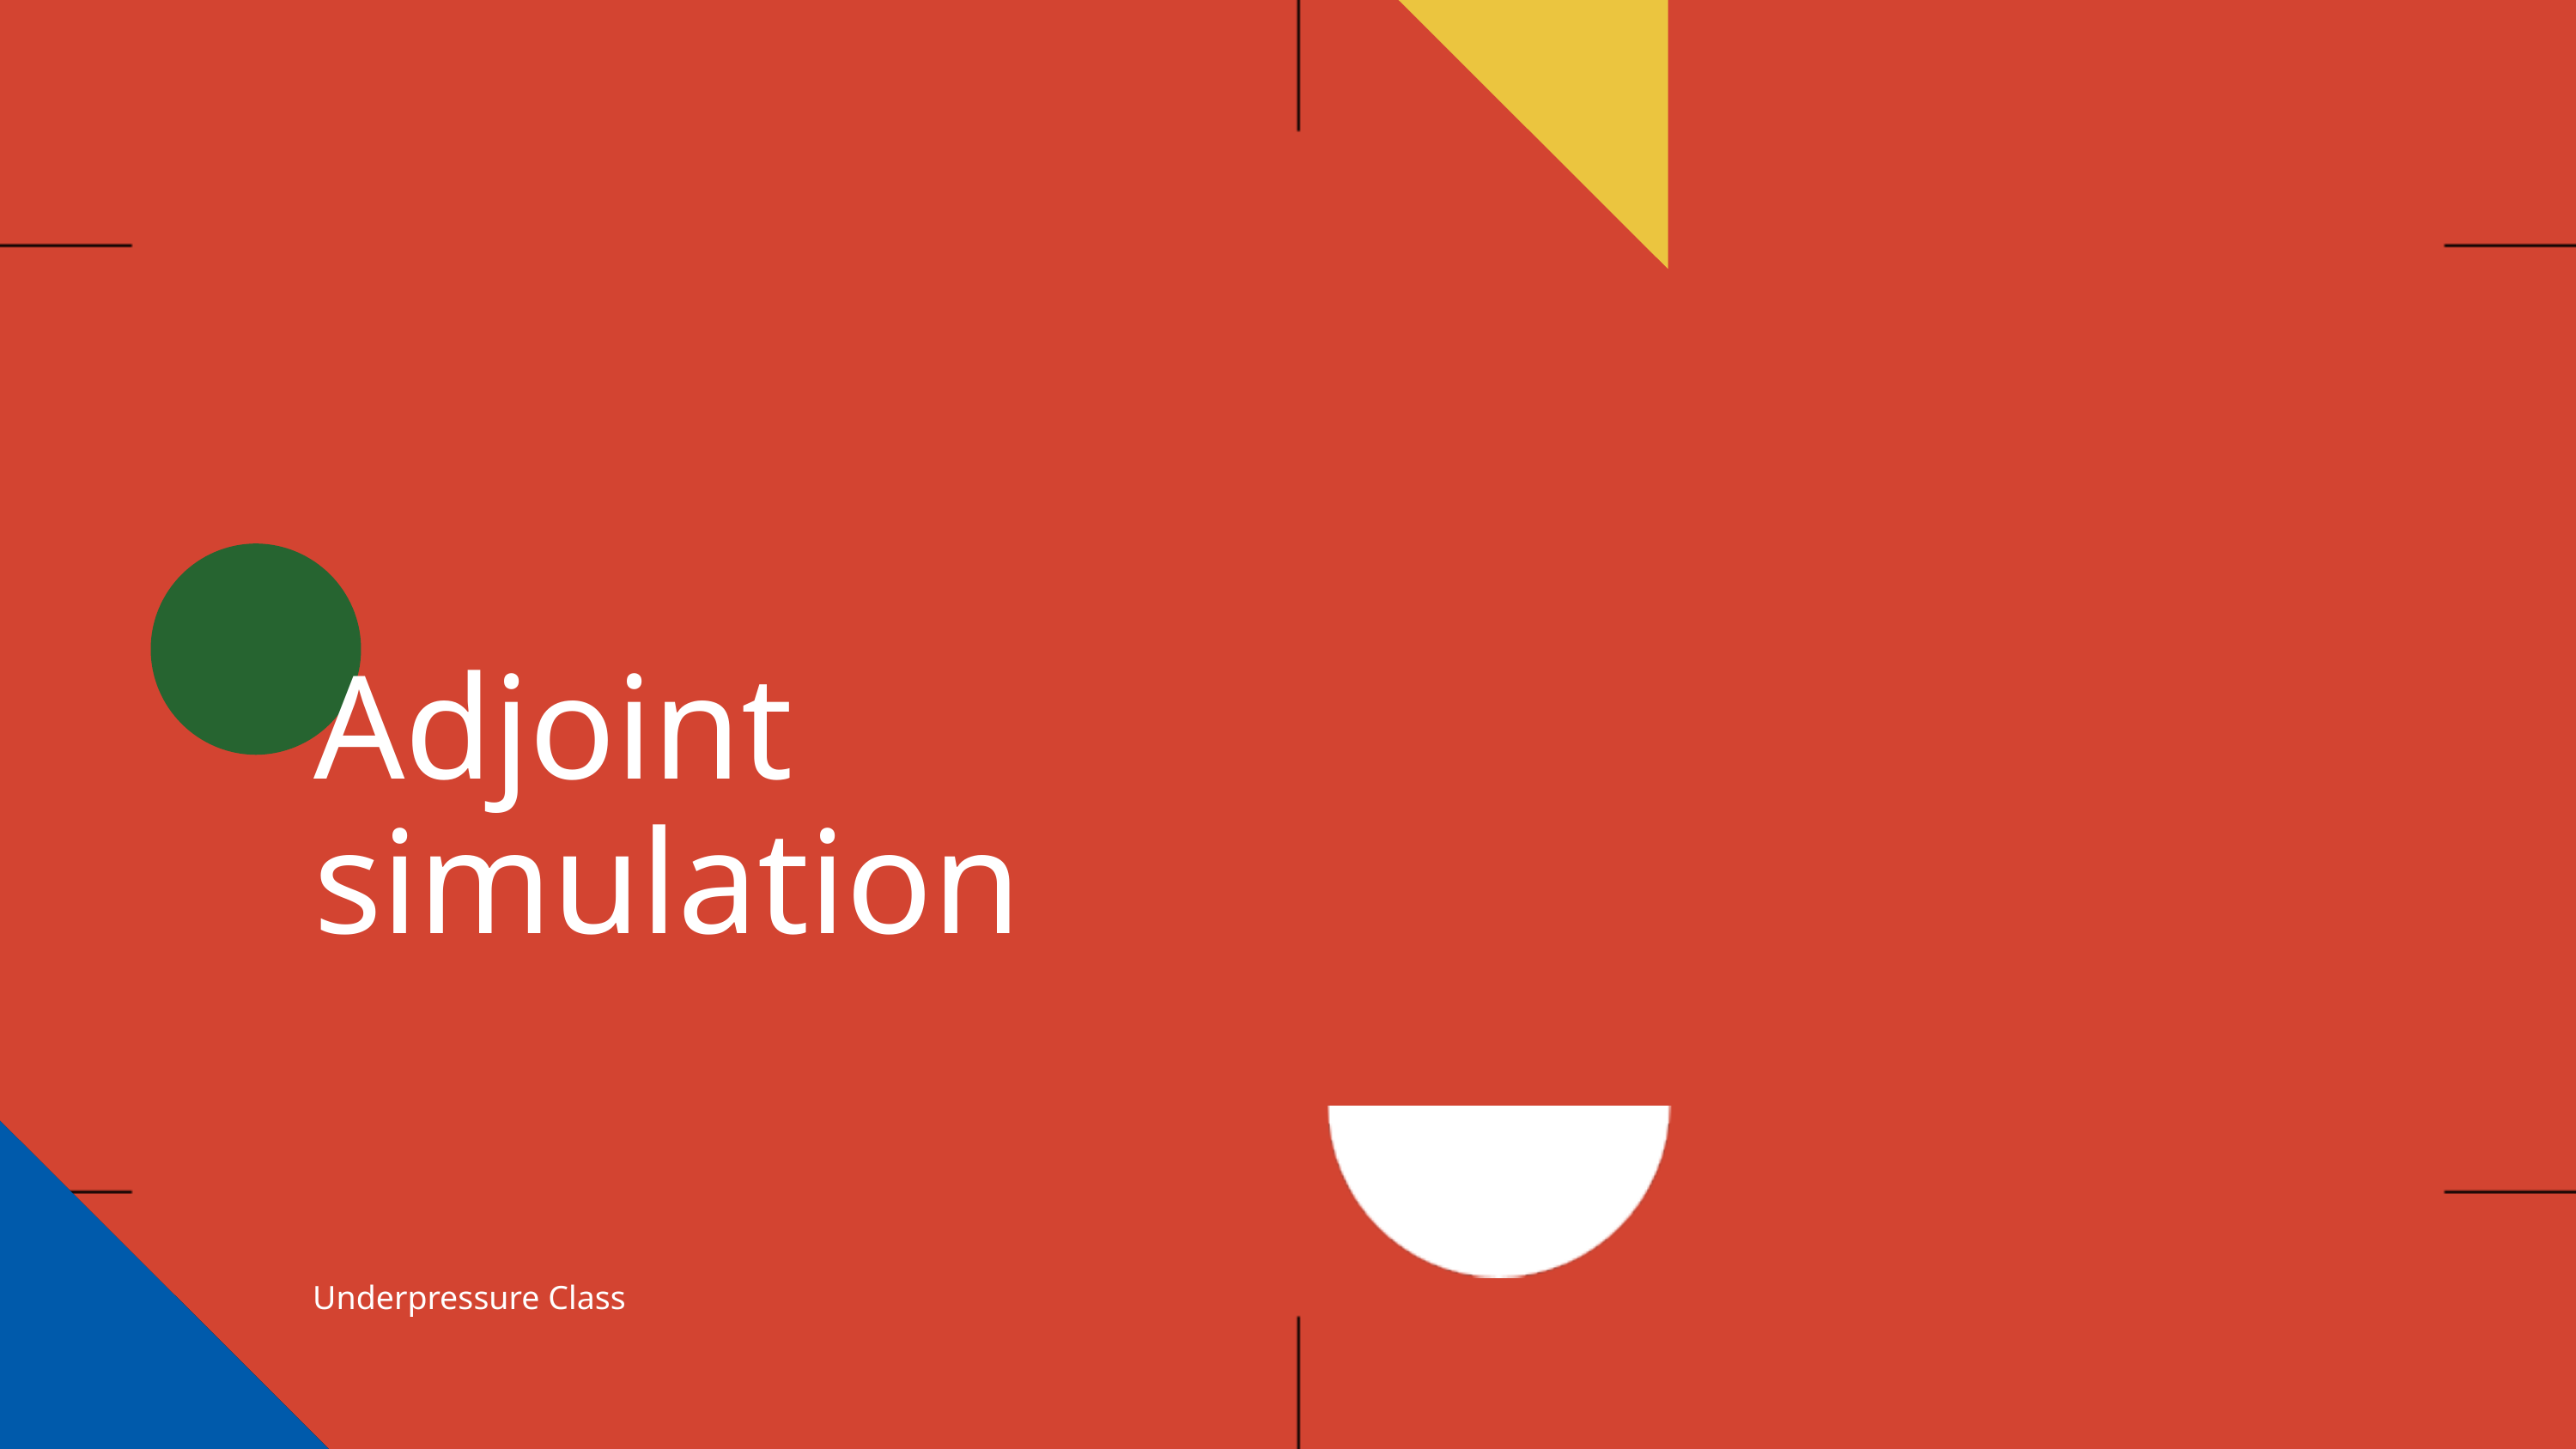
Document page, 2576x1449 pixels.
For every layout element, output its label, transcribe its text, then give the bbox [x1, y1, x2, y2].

footer Underpressure Class [300, 1274, 708, 1325]
picture [0, 0, 2576, 1449]
title Adjoint simulation [301, 649, 1288, 1186]
